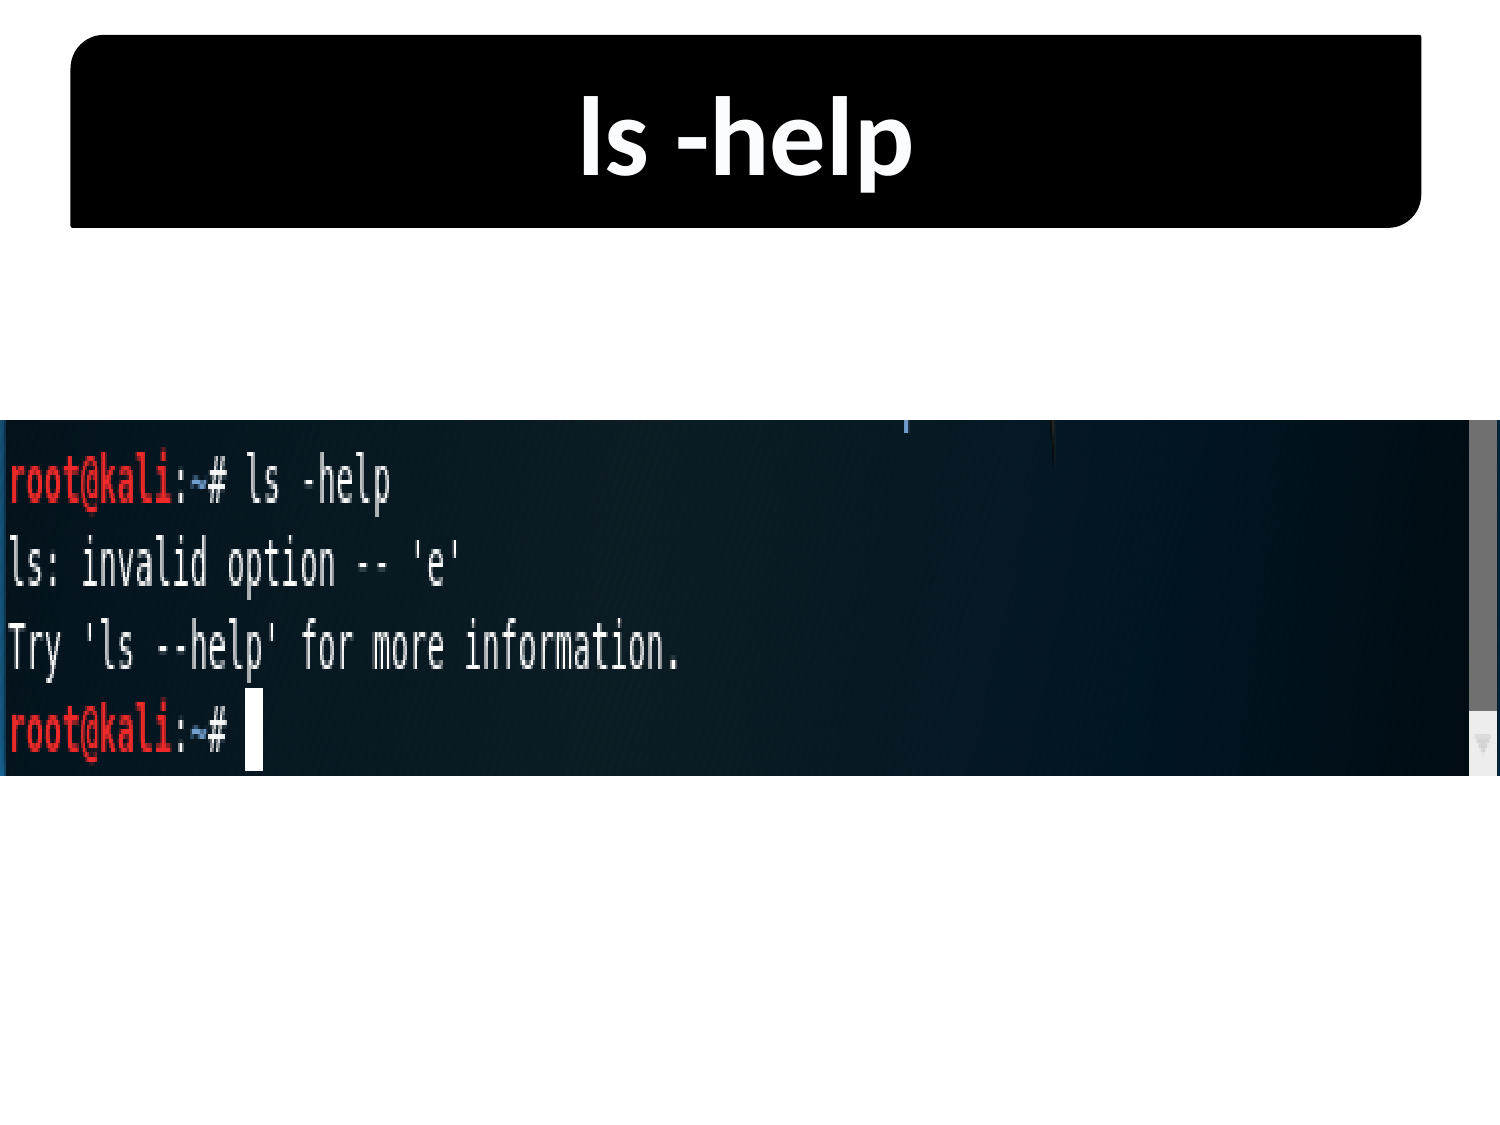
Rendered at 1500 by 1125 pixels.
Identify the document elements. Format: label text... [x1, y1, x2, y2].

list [0, 420, 1500, 776]
text_box [70, 34, 1422, 228]
text_box ls -help [561, 55, 930, 206]
